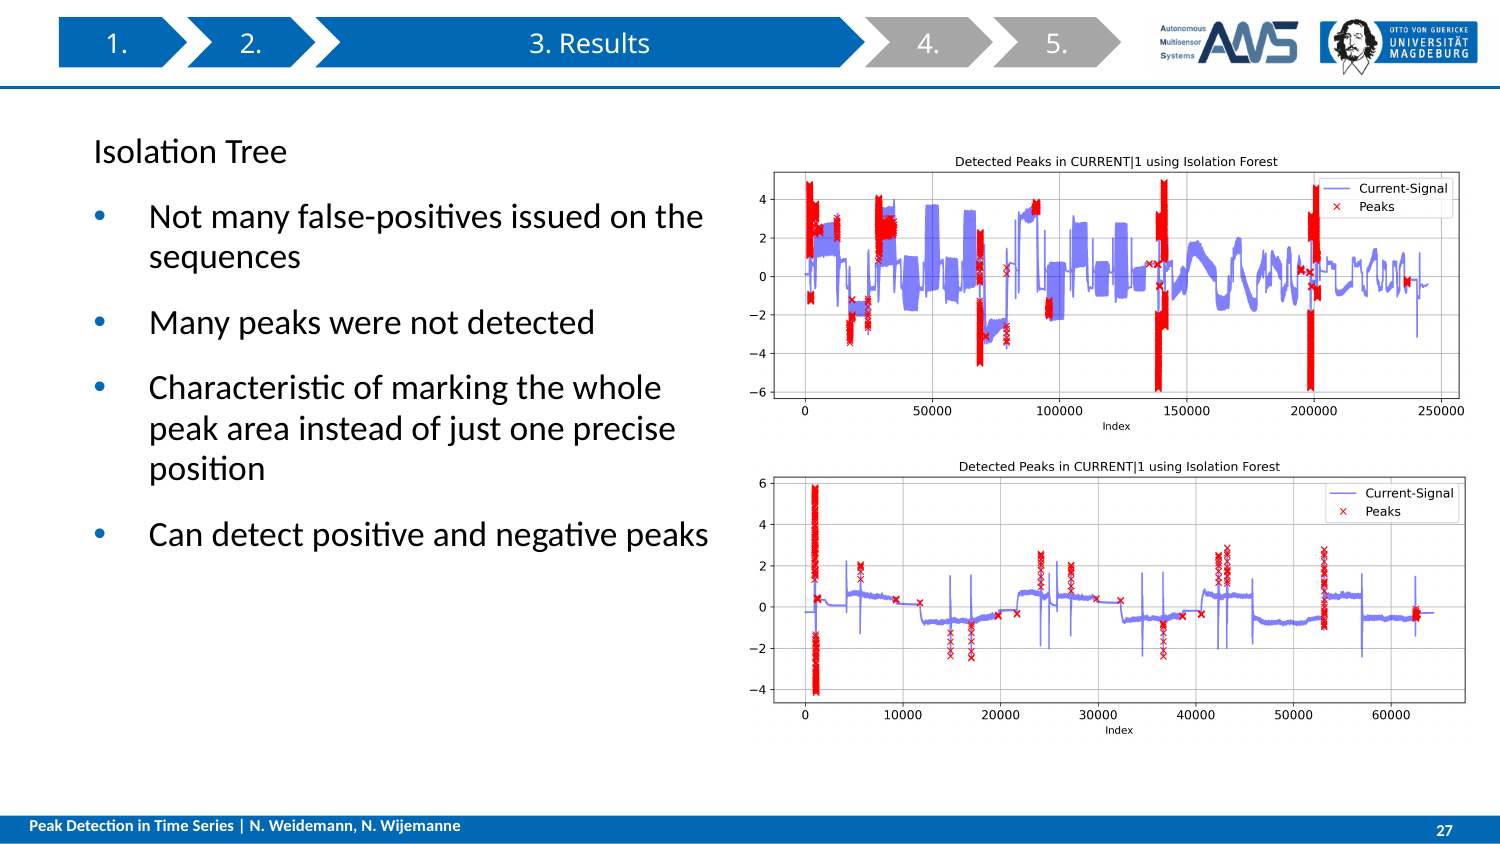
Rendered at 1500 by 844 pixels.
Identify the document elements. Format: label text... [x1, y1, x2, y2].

text_box Isolation Tree Not many false-positives issued on the sequences Many peaks were not detected Characteristic of marking the whole peak area instead of just one precise position Can detect positive and negative peaks [58, 123, 732, 755]
picture [741, 149, 1472, 440]
slide_number 27 [1312, 815, 1454, 844]
text_box Peak Detection in Time Series | N. Weidemann, N. Wijemanne [14, 804, 666, 844]
picture [1150, 16, 1500, 77]
picture [741, 454, 1472, 744]
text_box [58, 16, 1122, 68]
